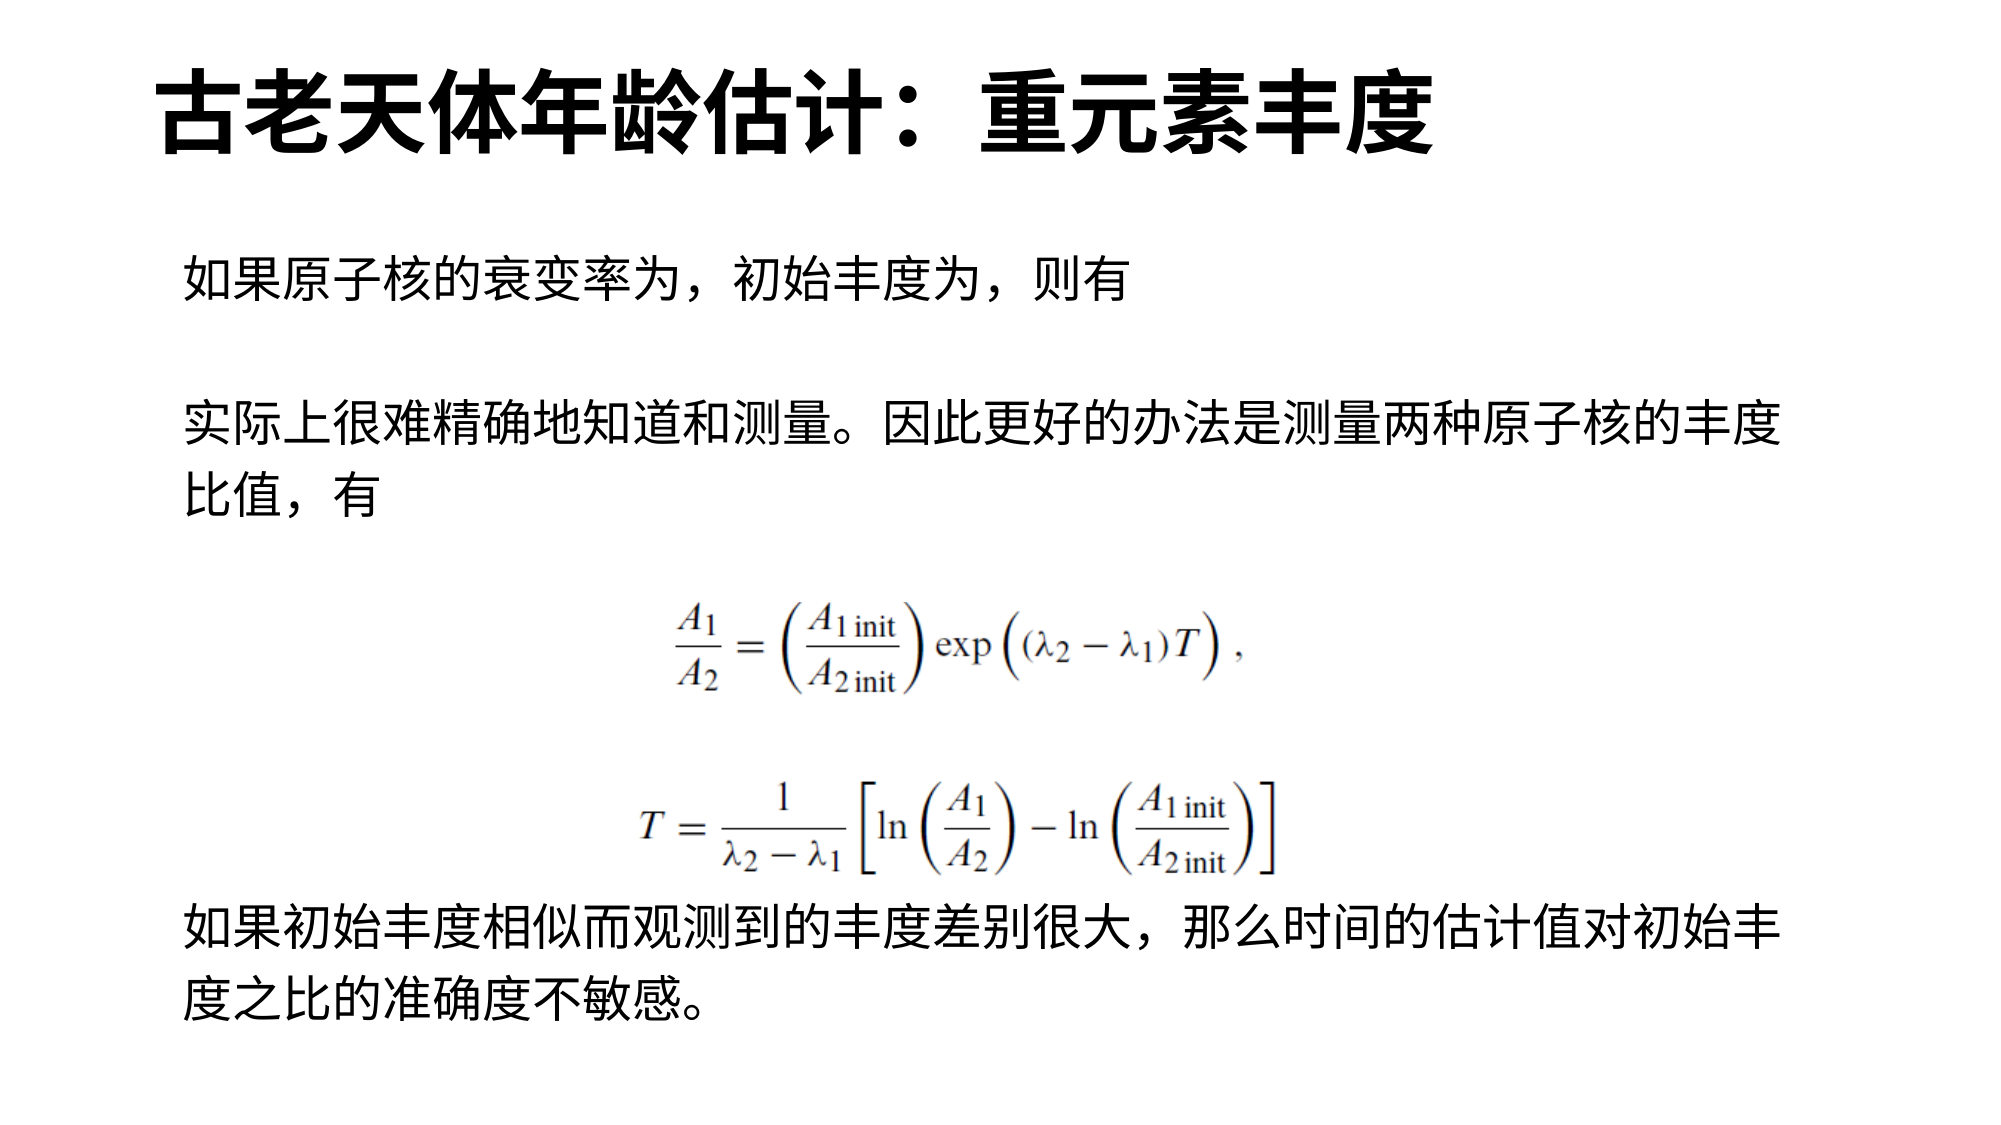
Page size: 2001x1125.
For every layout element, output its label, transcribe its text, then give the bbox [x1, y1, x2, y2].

picture [606, 601, 1304, 898]
text_box 古老天体年龄估计：重元素丰度 [137, 59, 1863, 278]
